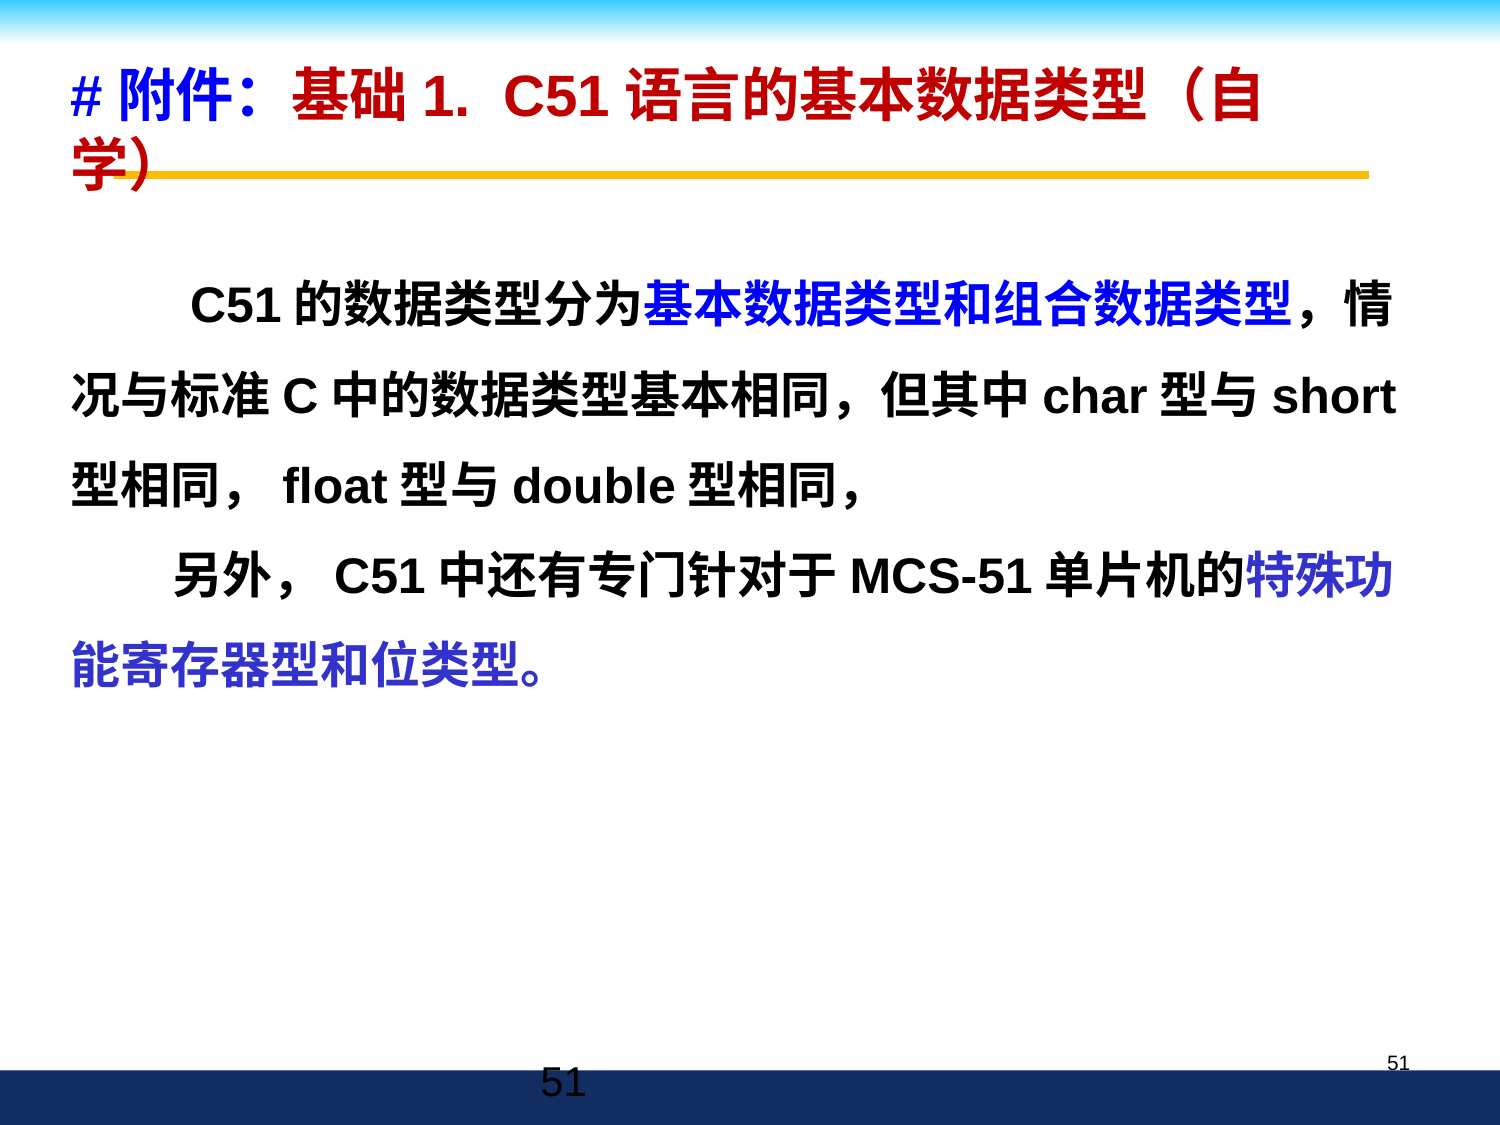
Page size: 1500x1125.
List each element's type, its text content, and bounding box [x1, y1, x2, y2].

text_box C51的数据类型分为基本数据类型和组合数据类型，情况与标准C中的数据类型基本相同，但其中char型与short型相同，float型与double型相同， 另外，C51中还有专门针对于MCS-51单片机的特殊功能寄存器型和位类型。 [55, 228, 1447, 701]
footer 51 [525, 1047, 1001, 1123]
slide_number 51 [1074, 1025, 1425, 1100]
title #附件：基础1. C51语言的基本数据类型（自学） [55, 78, 1371, 179]
